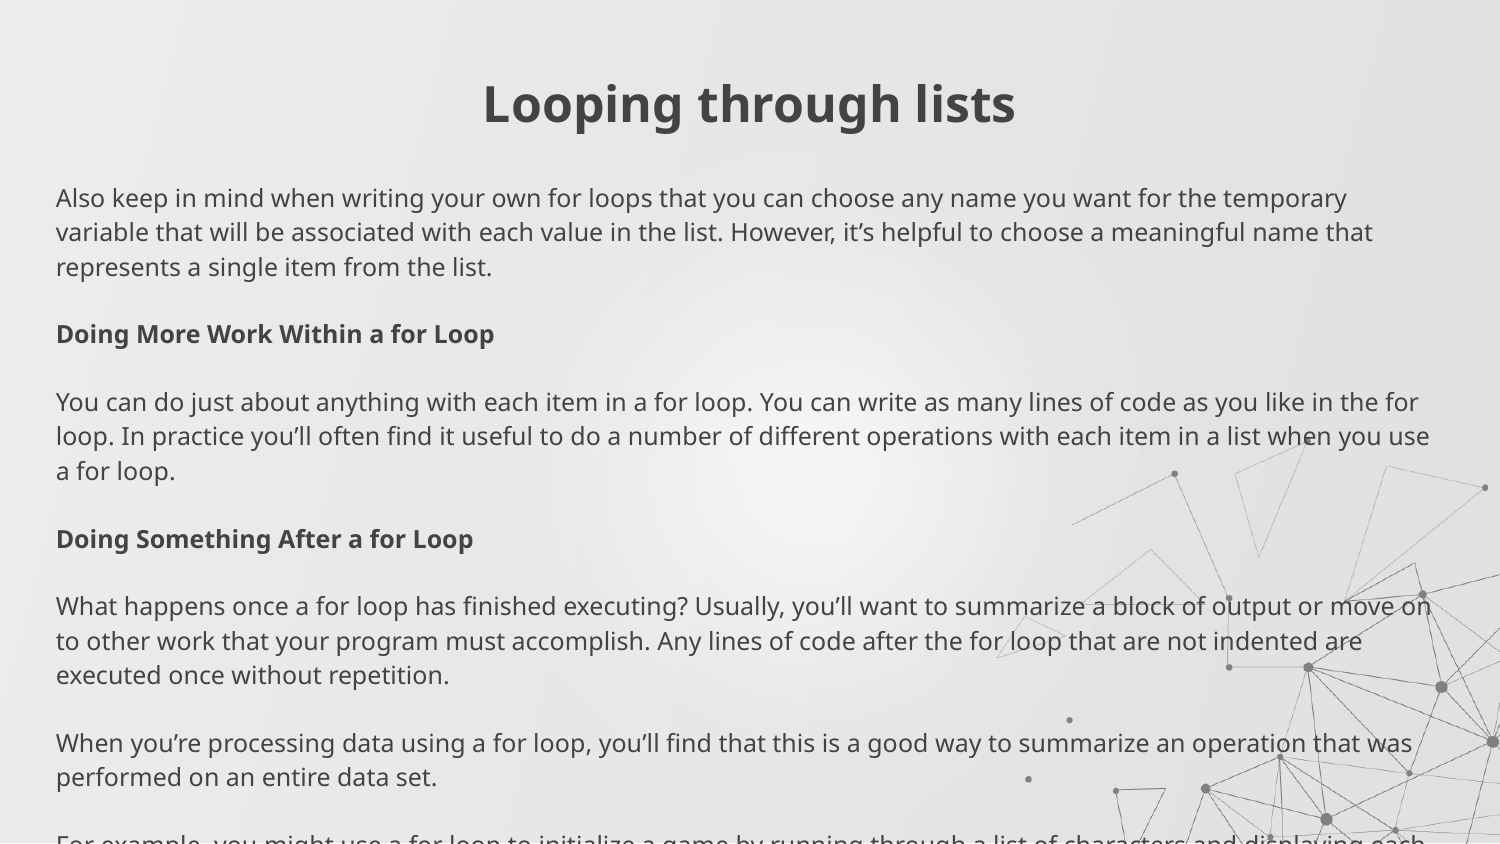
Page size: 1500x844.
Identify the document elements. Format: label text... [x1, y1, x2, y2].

title Looping through lists [322, 57, 1178, 160]
picture [0, 0, 1500, 844]
list Also keep in mind when writing your own for loops that you can choose any name you want for the temporary variable that will be associated with each value in the list. However, it’s helpful to choose a meaningful name that represents a single item from the list. Doing More Work Within a for Loop You can do just about anything with each item in a for loop. You can write as many lines of code as you like in the for loop. In practice you’ll often find it useful to do a number of different operations with each item in a list when you use a for loop. Doing Something After a for Loop What happens once a for loop has finished executing? Usually, you’ll want to summarize a block of output or move on to other work that your program must accomplish. Any lines of code after the for loop that are not indented are executed once without repetition. When you’re processing data using a for loop, you’ll find that this is a good way to summarize an operation that was performed on an entire data set. For example, you might use a for loop to initialize a game by running through a list of characters and displaying each character on the screen. You might then write some additional code after this loop that displays a Play Now button after all the characters have been drawn to the screen. [40, 162, 1459, 829]
